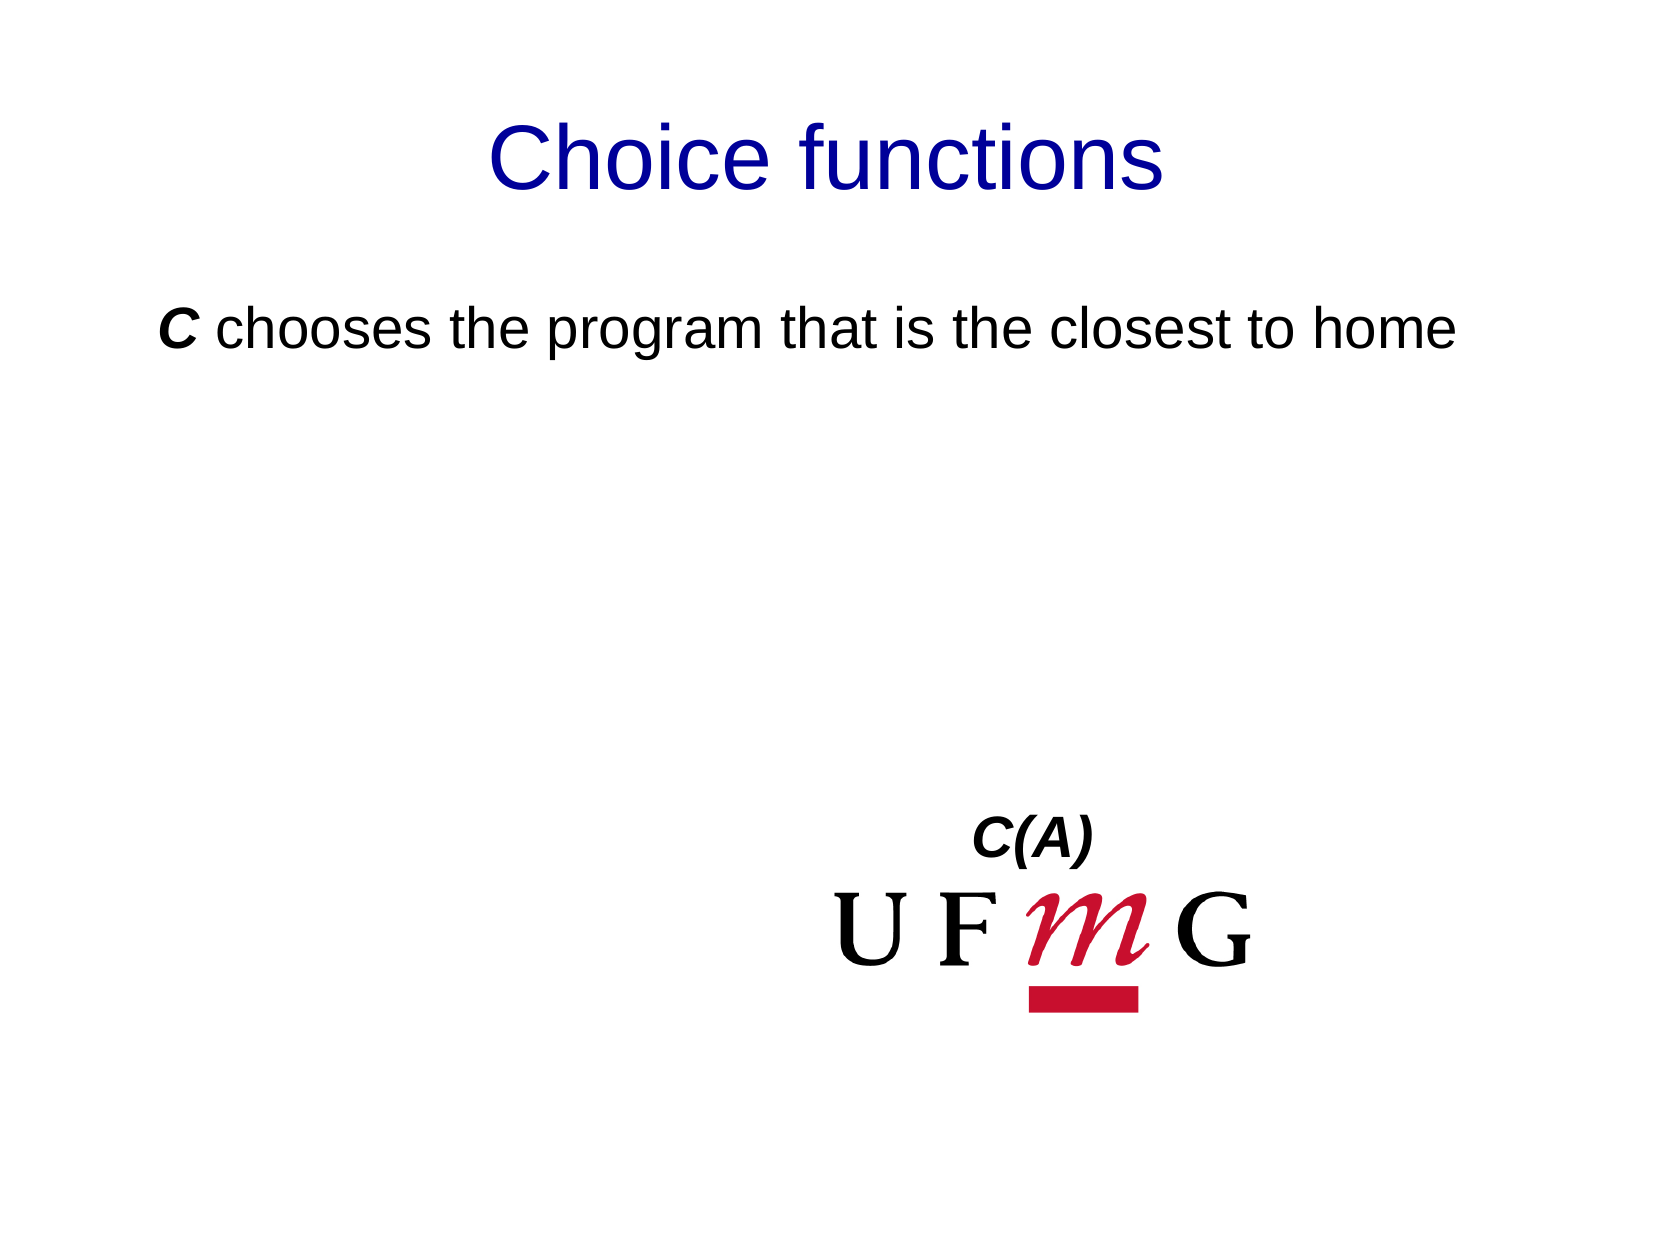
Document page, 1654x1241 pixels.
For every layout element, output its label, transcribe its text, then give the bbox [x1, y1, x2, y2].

text_box Choice functions [82, 49, 1571, 257]
text_box C(A) [956, 791, 1134, 854]
picture [816, 855, 1270, 1034]
text_box C chooses the program that is the closest to home [82, 290, 1571, 1010]
